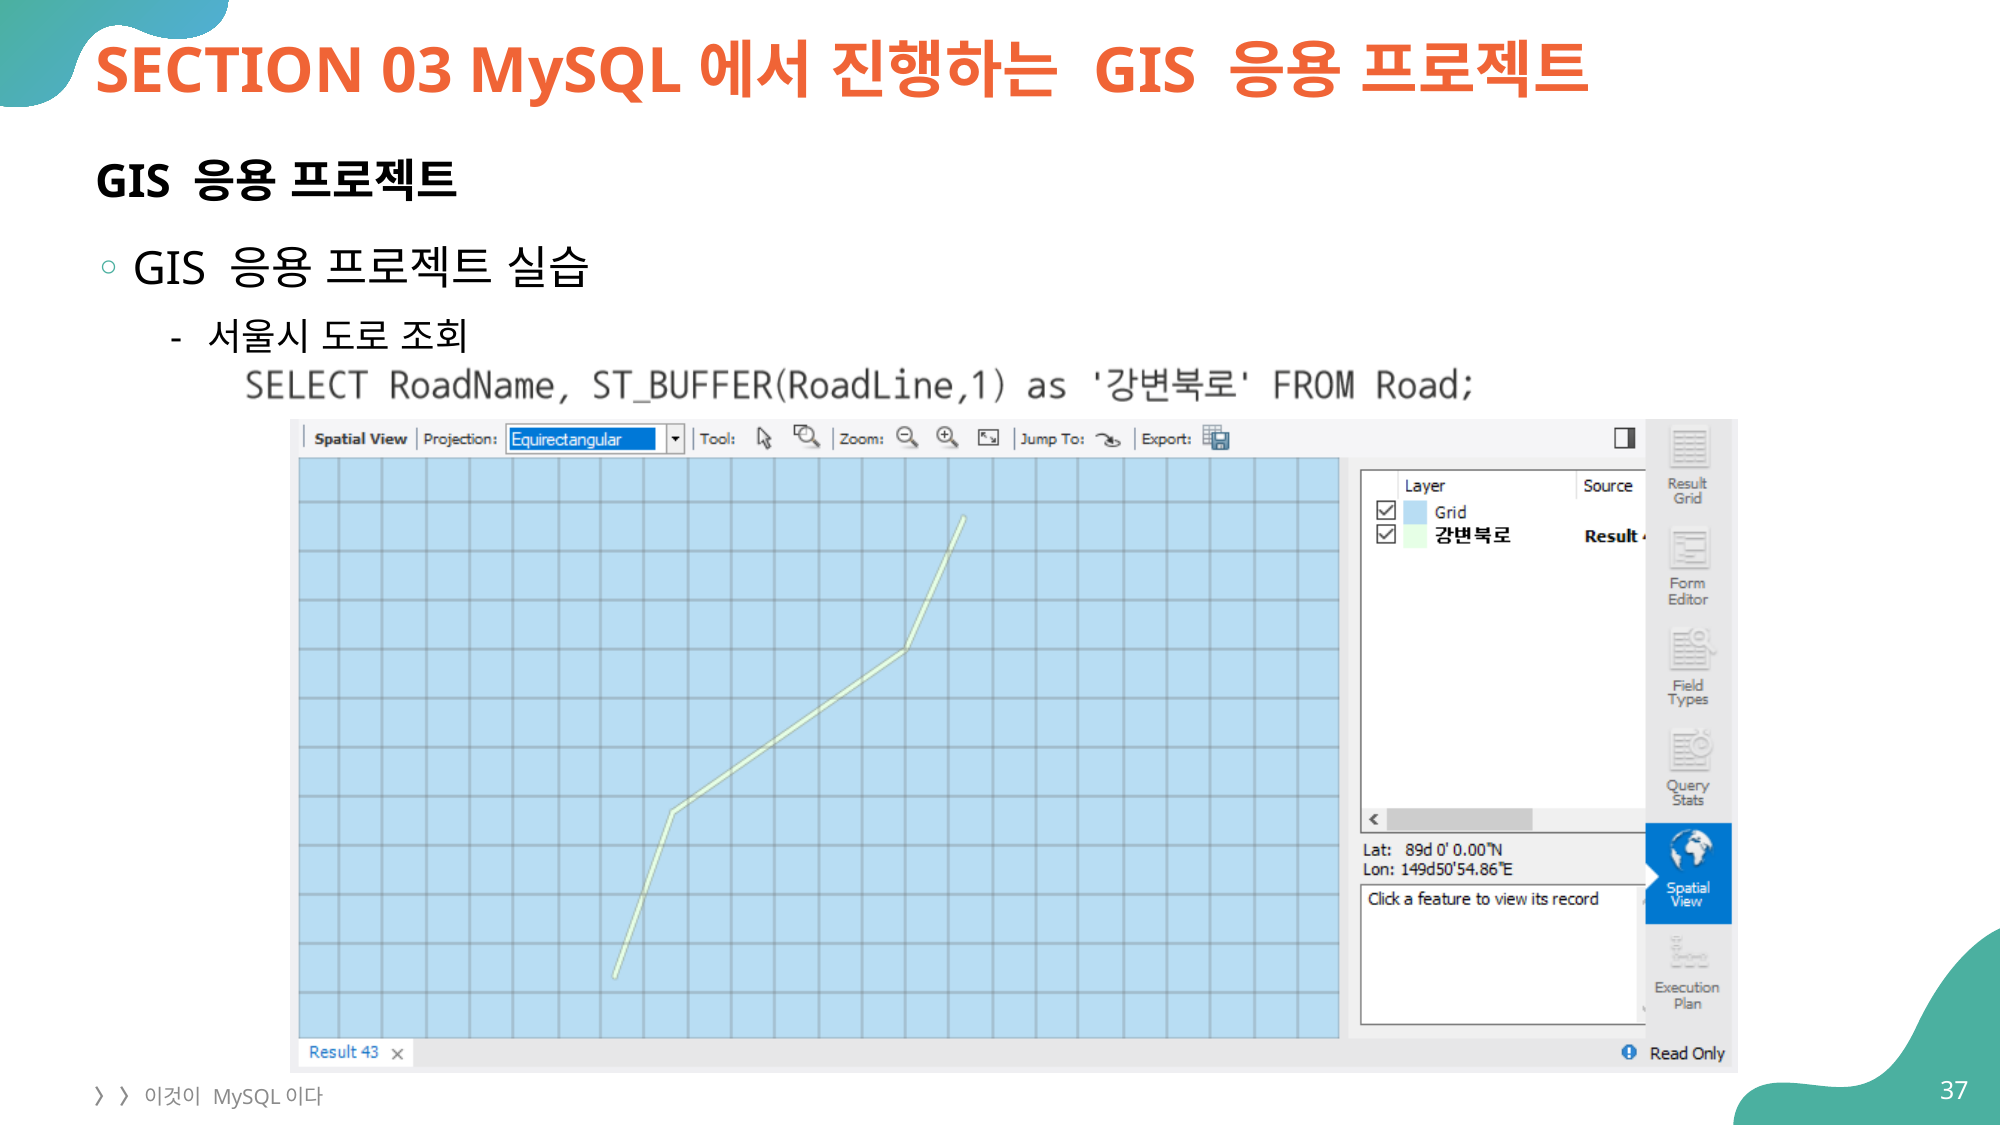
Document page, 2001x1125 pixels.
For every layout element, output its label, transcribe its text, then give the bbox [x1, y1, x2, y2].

footer 〉 〉 이것이 MySQL이다 [79, 1078, 755, 1114]
picture [238, 358, 1485, 412]
list GIS 응용 프로젝트 GIS 응용 프로젝트 실습 서울시 도로 조회 [79, 133, 1931, 1062]
title SECTION 03 MySQL에서 진행하는 GIS 응용 프로젝트 [79, 17, 1931, 128]
slide_number 37 [1917, 1061, 1984, 1122]
picture [290, 419, 1738, 1073]
